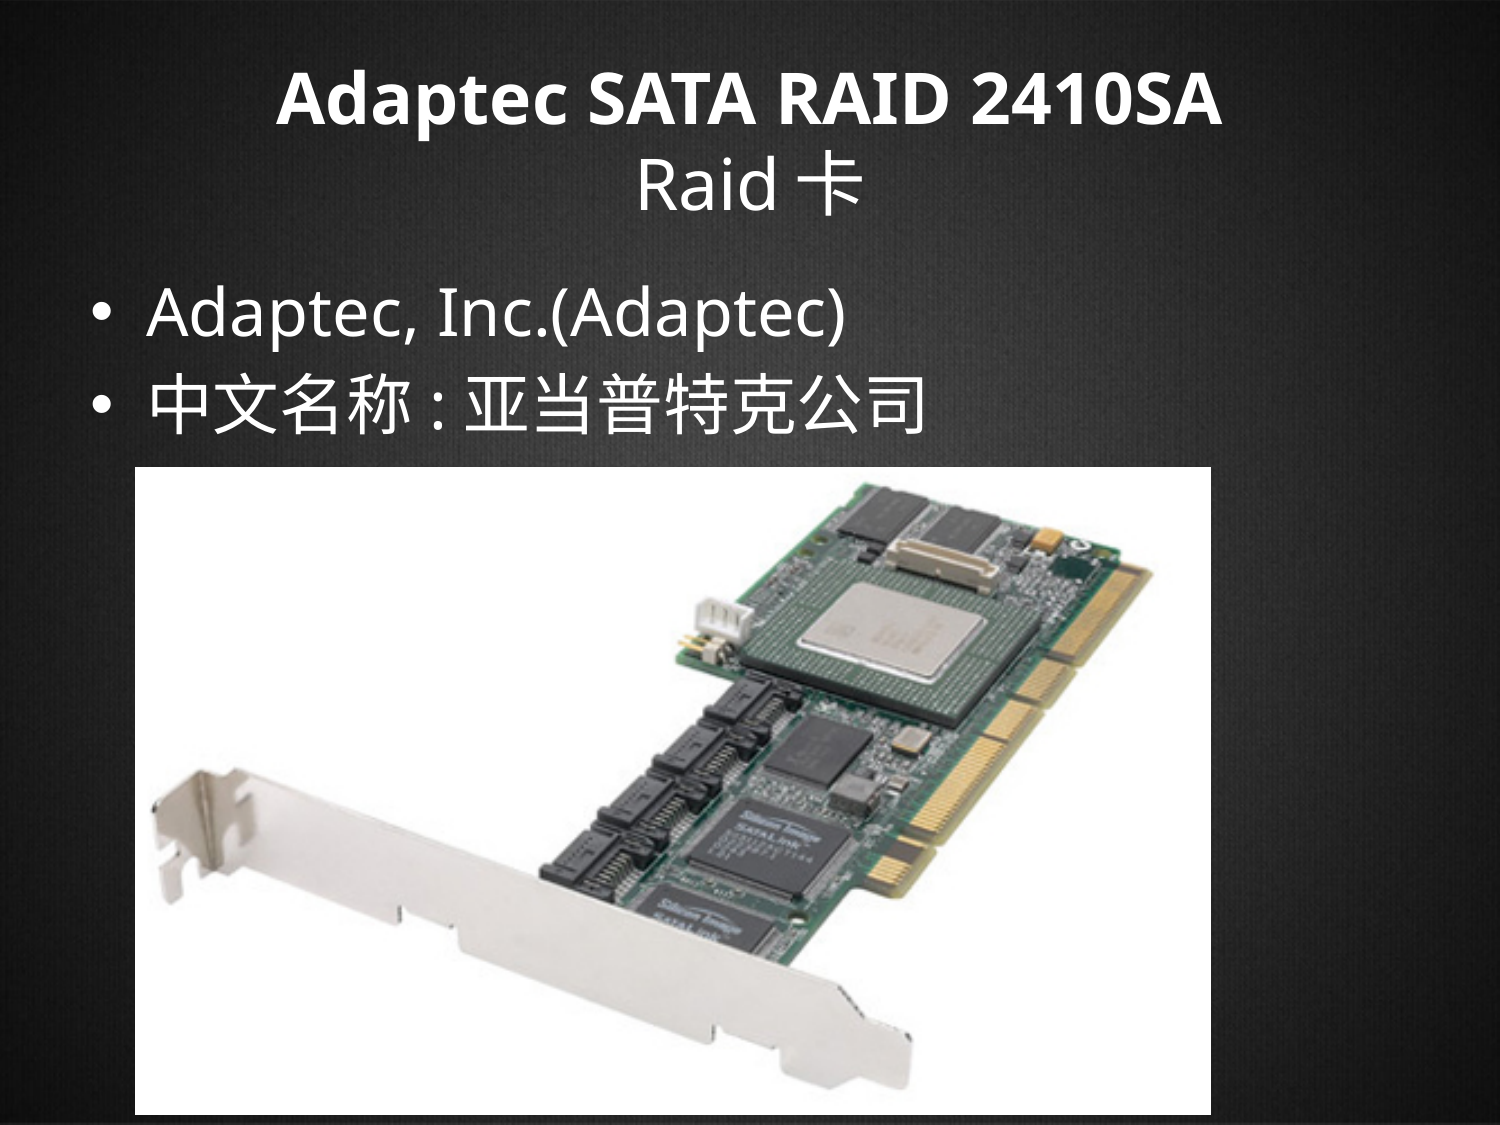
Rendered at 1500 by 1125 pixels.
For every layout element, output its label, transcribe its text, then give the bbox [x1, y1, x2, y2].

list Adaptec, Inc.(Adaptec) 中文名称:亚当普特克公司 [75, 262, 1425, 1005]
picture [0, 0, 1500, 1125]
title Adaptec SATA RAID 2410SA Raid卡 [75, 45, 1425, 233]
